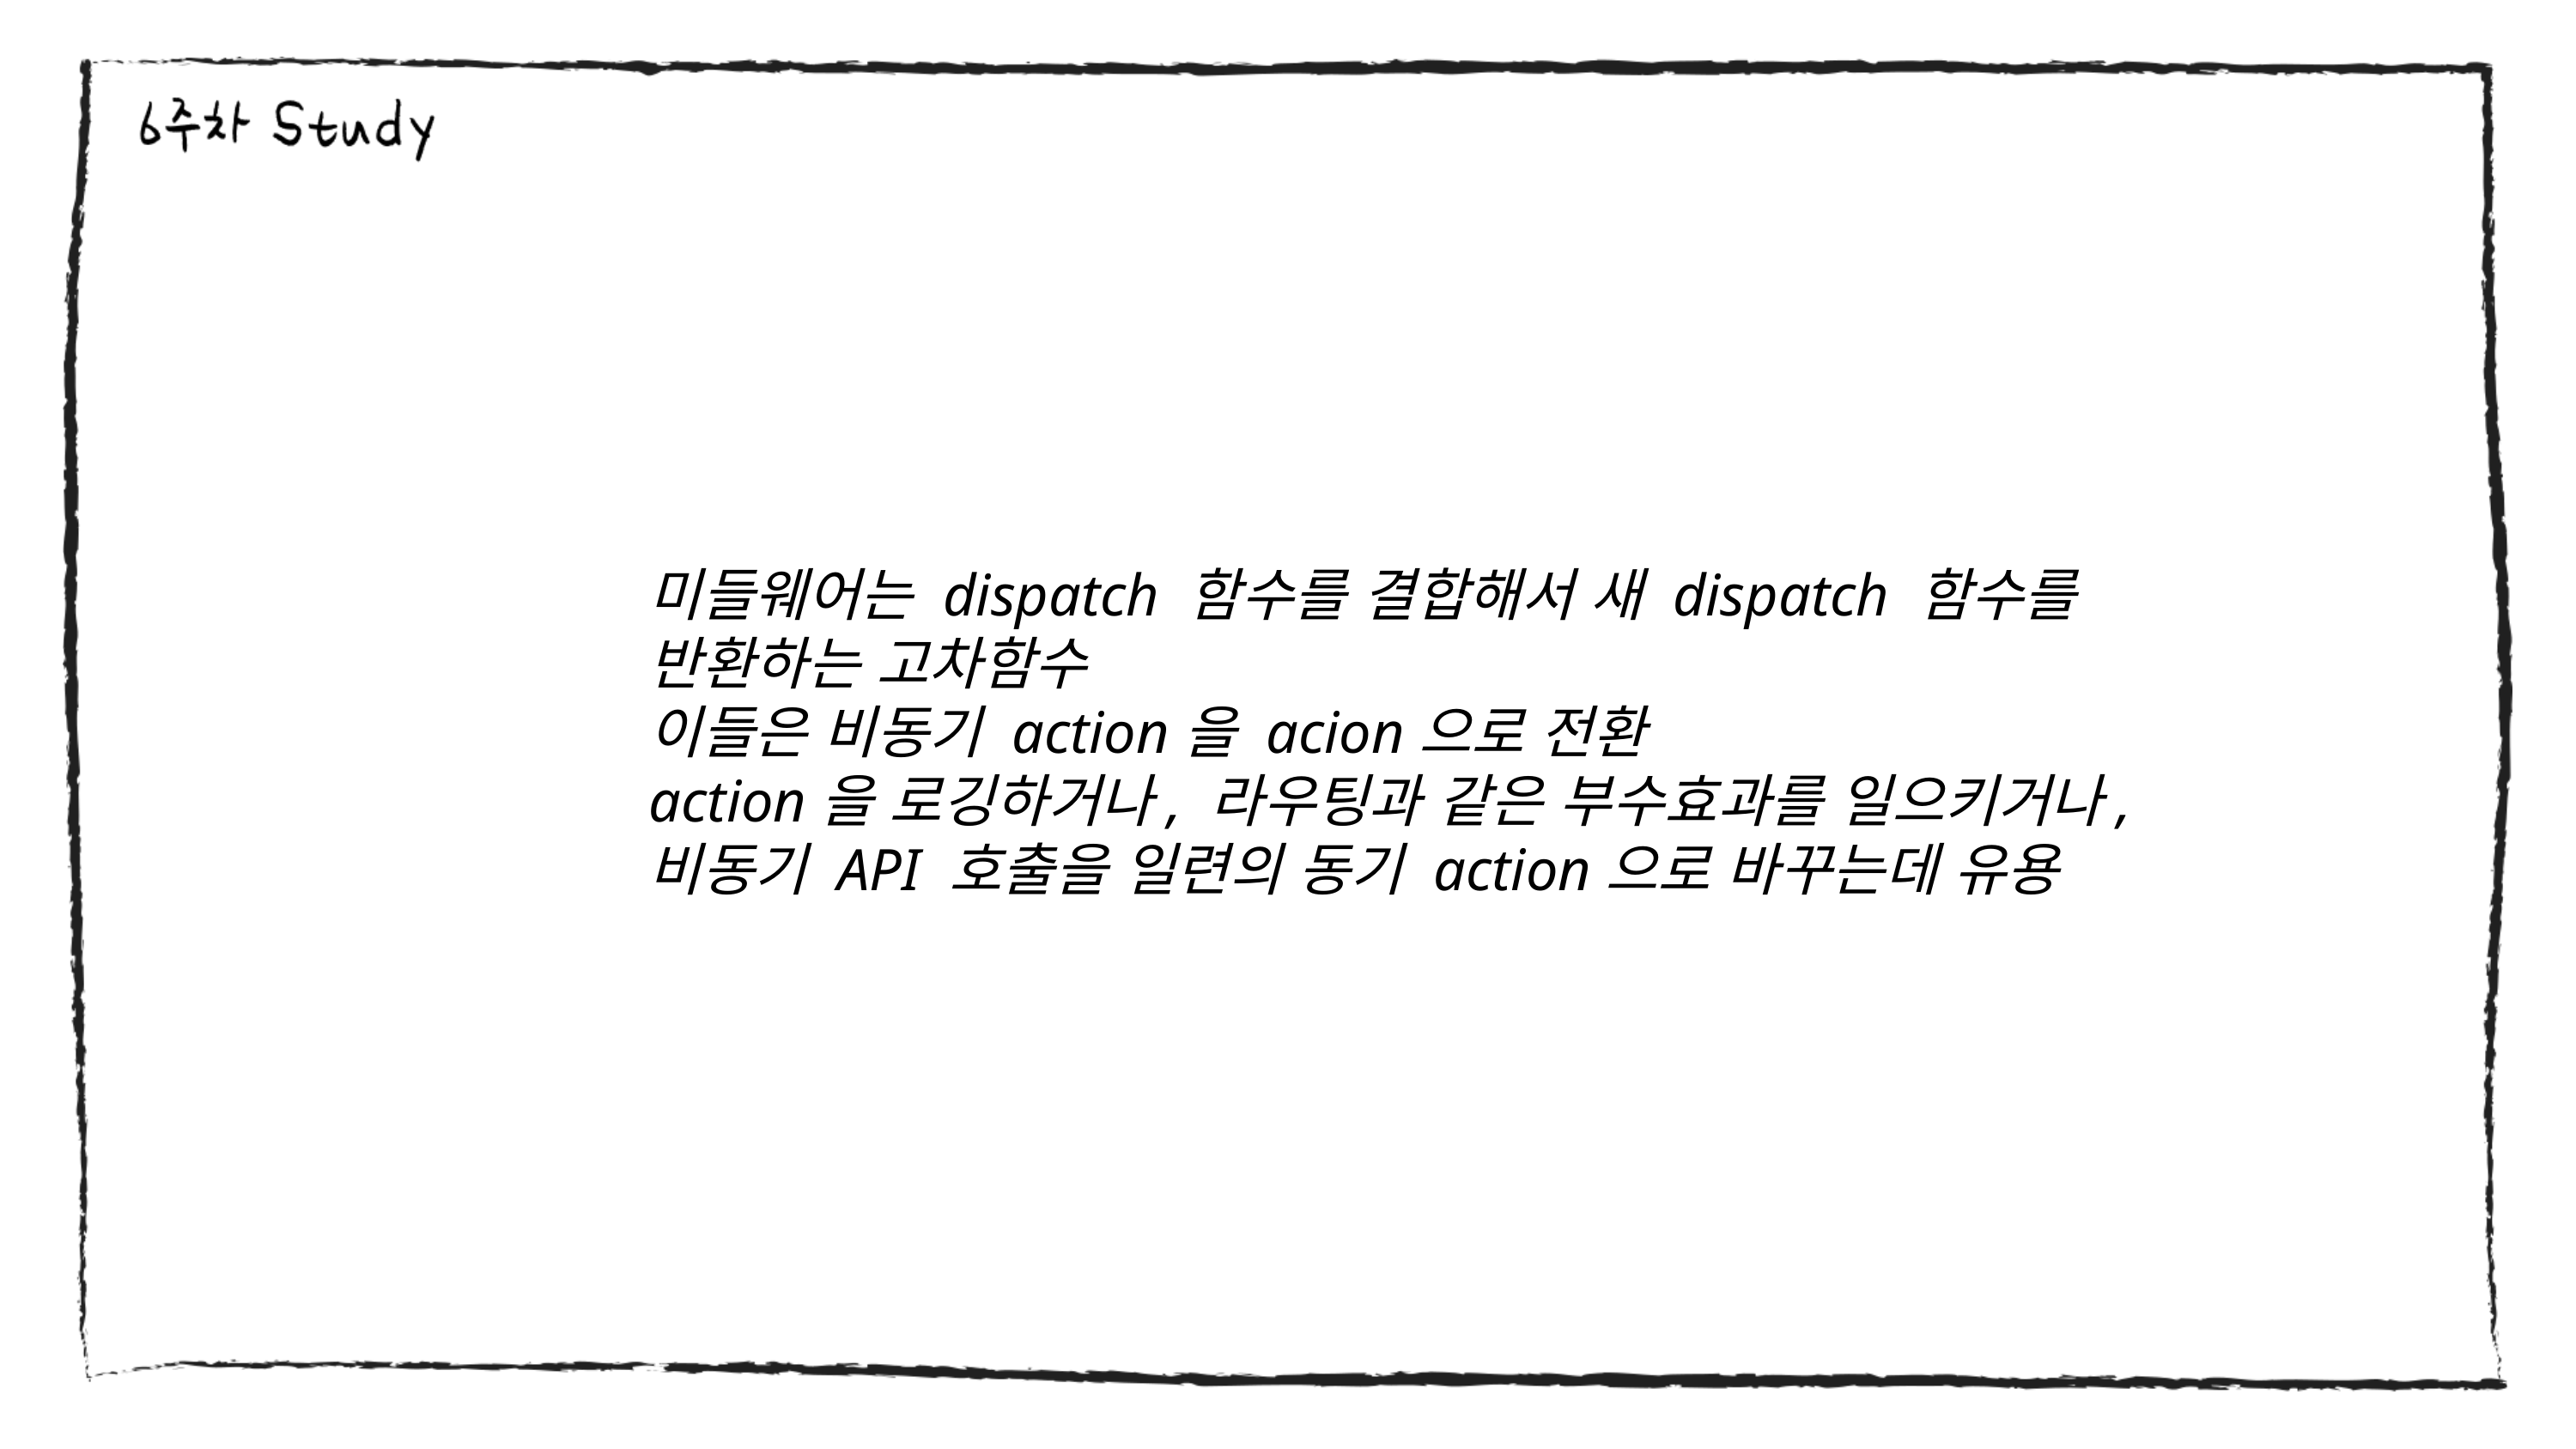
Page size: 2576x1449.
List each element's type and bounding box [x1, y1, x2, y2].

text_box [63, 56, 2513, 1392]
picture [0, 70, 458, 193]
